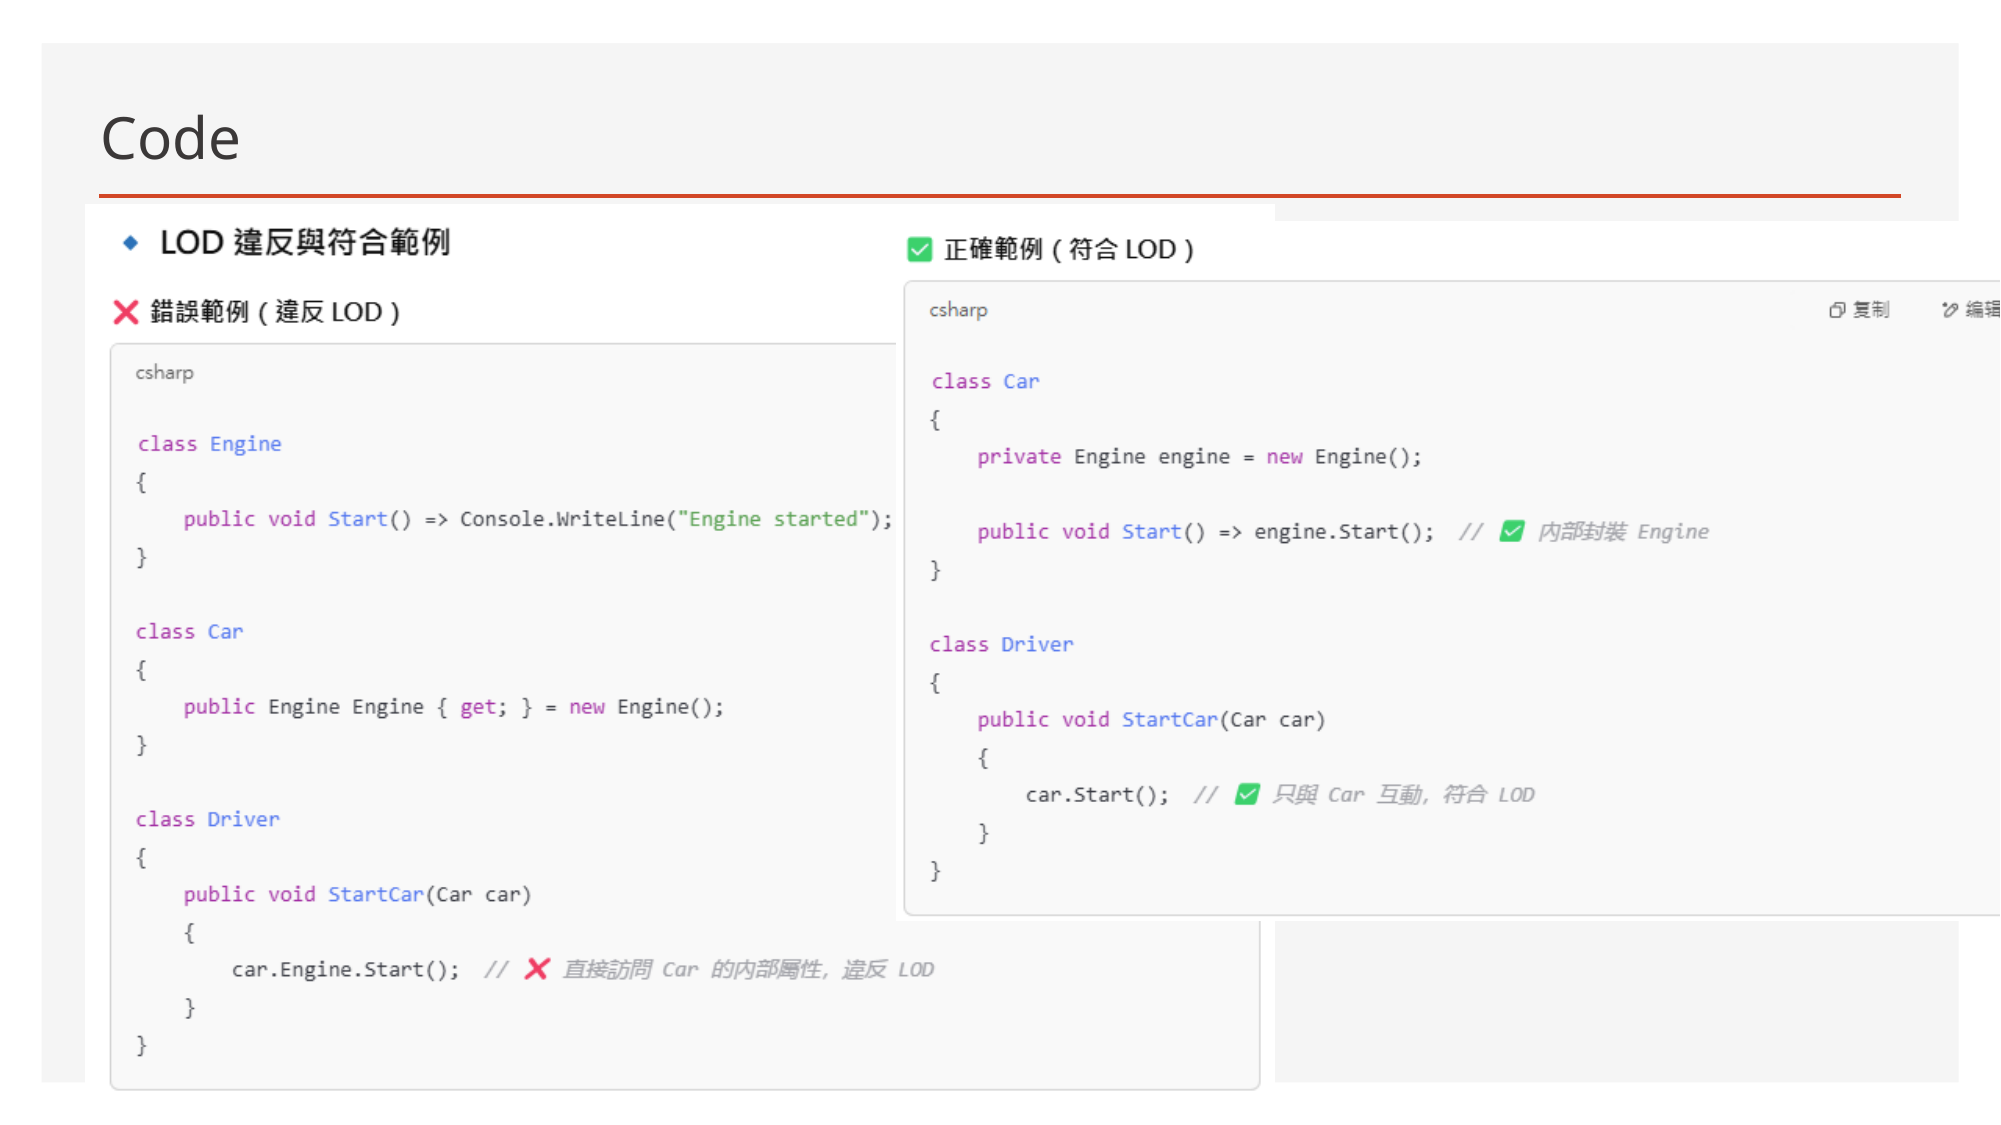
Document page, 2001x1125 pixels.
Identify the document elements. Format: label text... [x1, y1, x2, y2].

picture [85, 204, 2000, 1094]
title Code [85, 73, 1214, 179]
